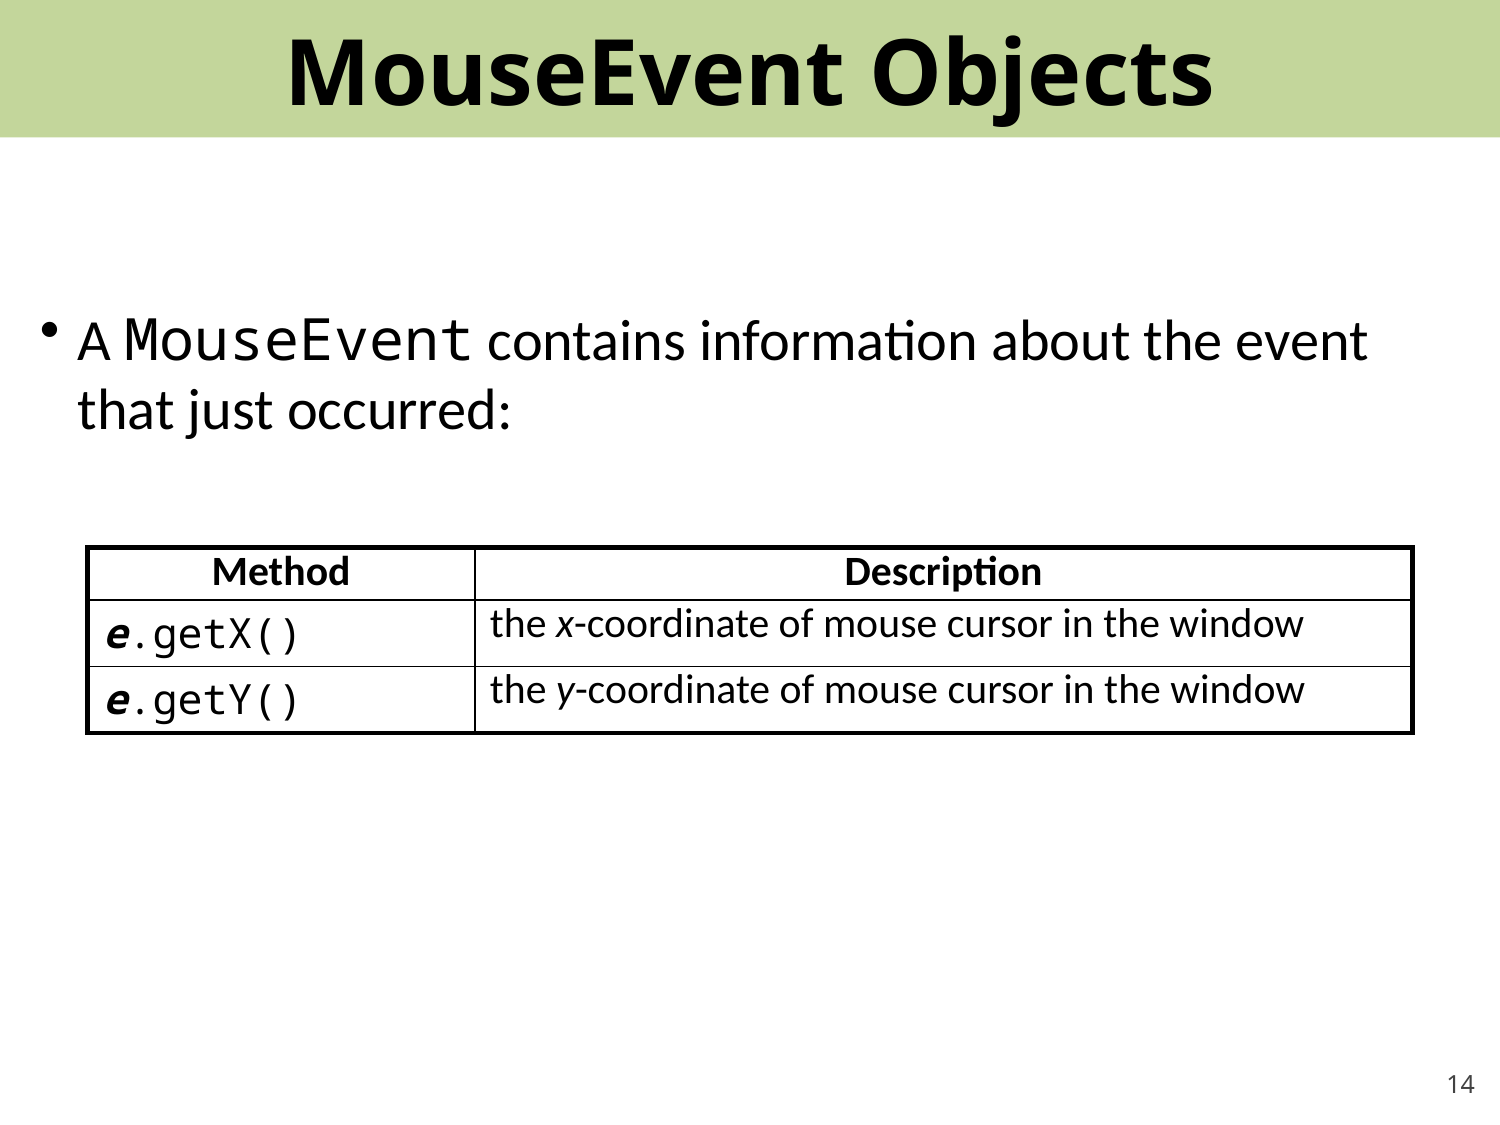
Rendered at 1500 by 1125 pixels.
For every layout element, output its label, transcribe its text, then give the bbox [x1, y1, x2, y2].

table_header Method [90, 550, 474, 599]
table_cell the x-coordinate of mouse cursor in the window [476, 601, 1410, 666]
table_cell the y-coordinate of mouse cursor in the window [476, 667, 1410, 731]
table_header Description [476, 550, 1410, 599]
table_cell e.getX() [90, 601, 474, 666]
table_cell e.getY() [90, 667, 474, 731]
list A MouseEvent contains information about the event that just occurred: [24, 212, 1475, 1063]
title MouseEvent Objects [75, 0, 1425, 138]
